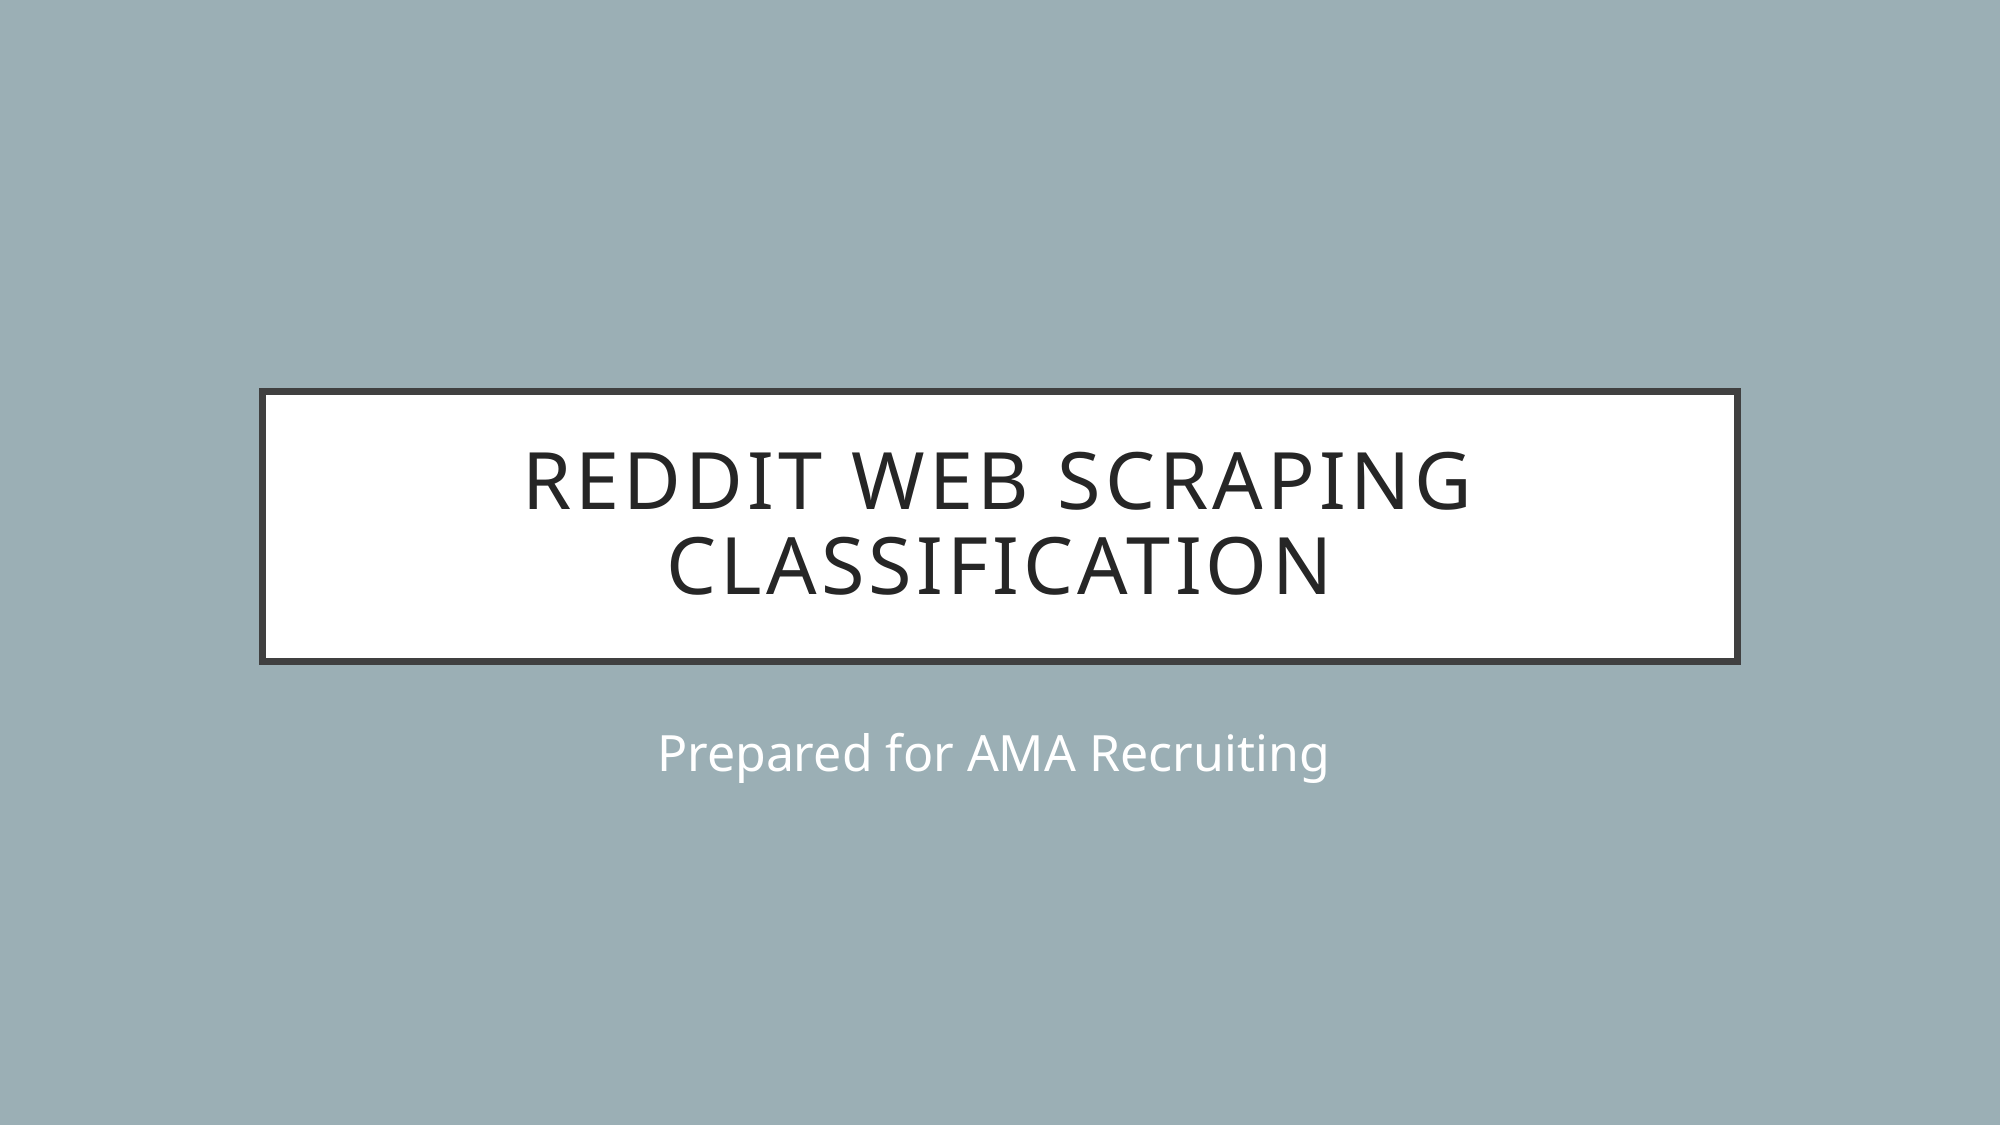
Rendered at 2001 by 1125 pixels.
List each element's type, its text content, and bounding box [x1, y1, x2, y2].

title Reddit web scraping Classification [259, 388, 1741, 665]
subtitle Prepared for AMA Recruiting [442, 713, 1558, 918]
